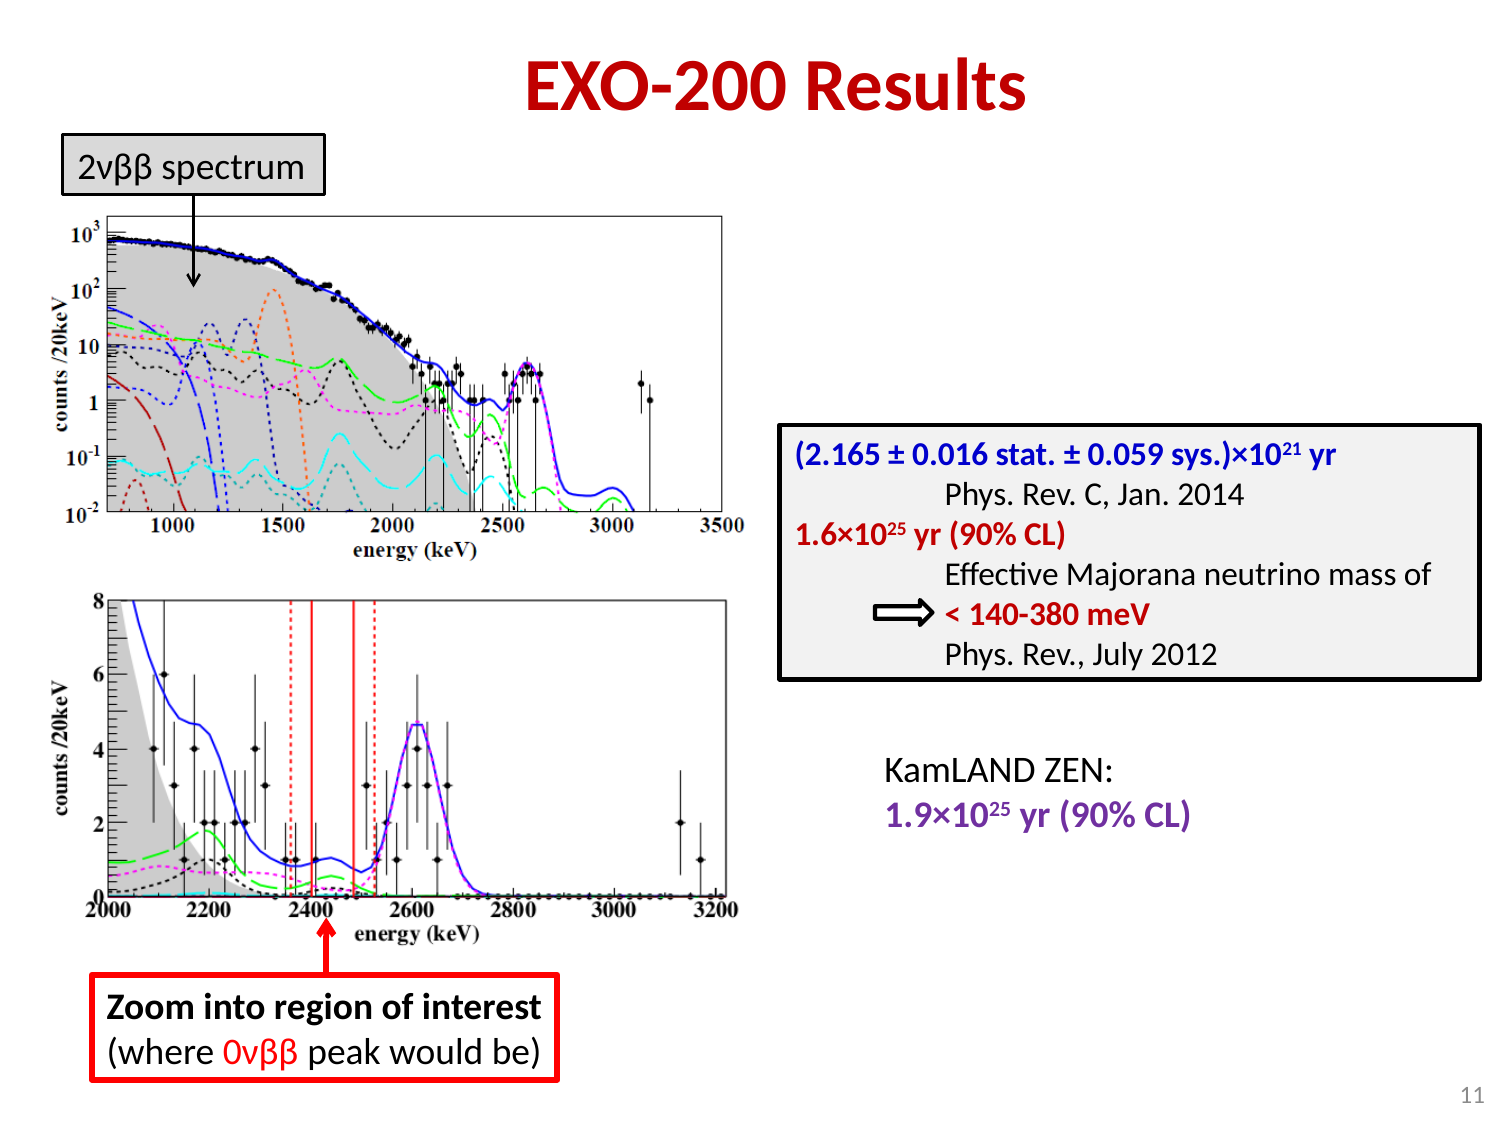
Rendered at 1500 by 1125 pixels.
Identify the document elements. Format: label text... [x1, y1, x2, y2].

text_box [872, 598, 935, 627]
picture [39, 203, 771, 577]
picture [28, 585, 762, 963]
text_box 2νββ spectrum [62, 134, 325, 195]
text_box Zoom into region of interest (where 0νββ peak would be) [91, 974, 558, 1080]
text_box EXO-200 Results [509, 28, 1043, 134]
slide_number 11 [1149, 1063, 1500, 1124]
